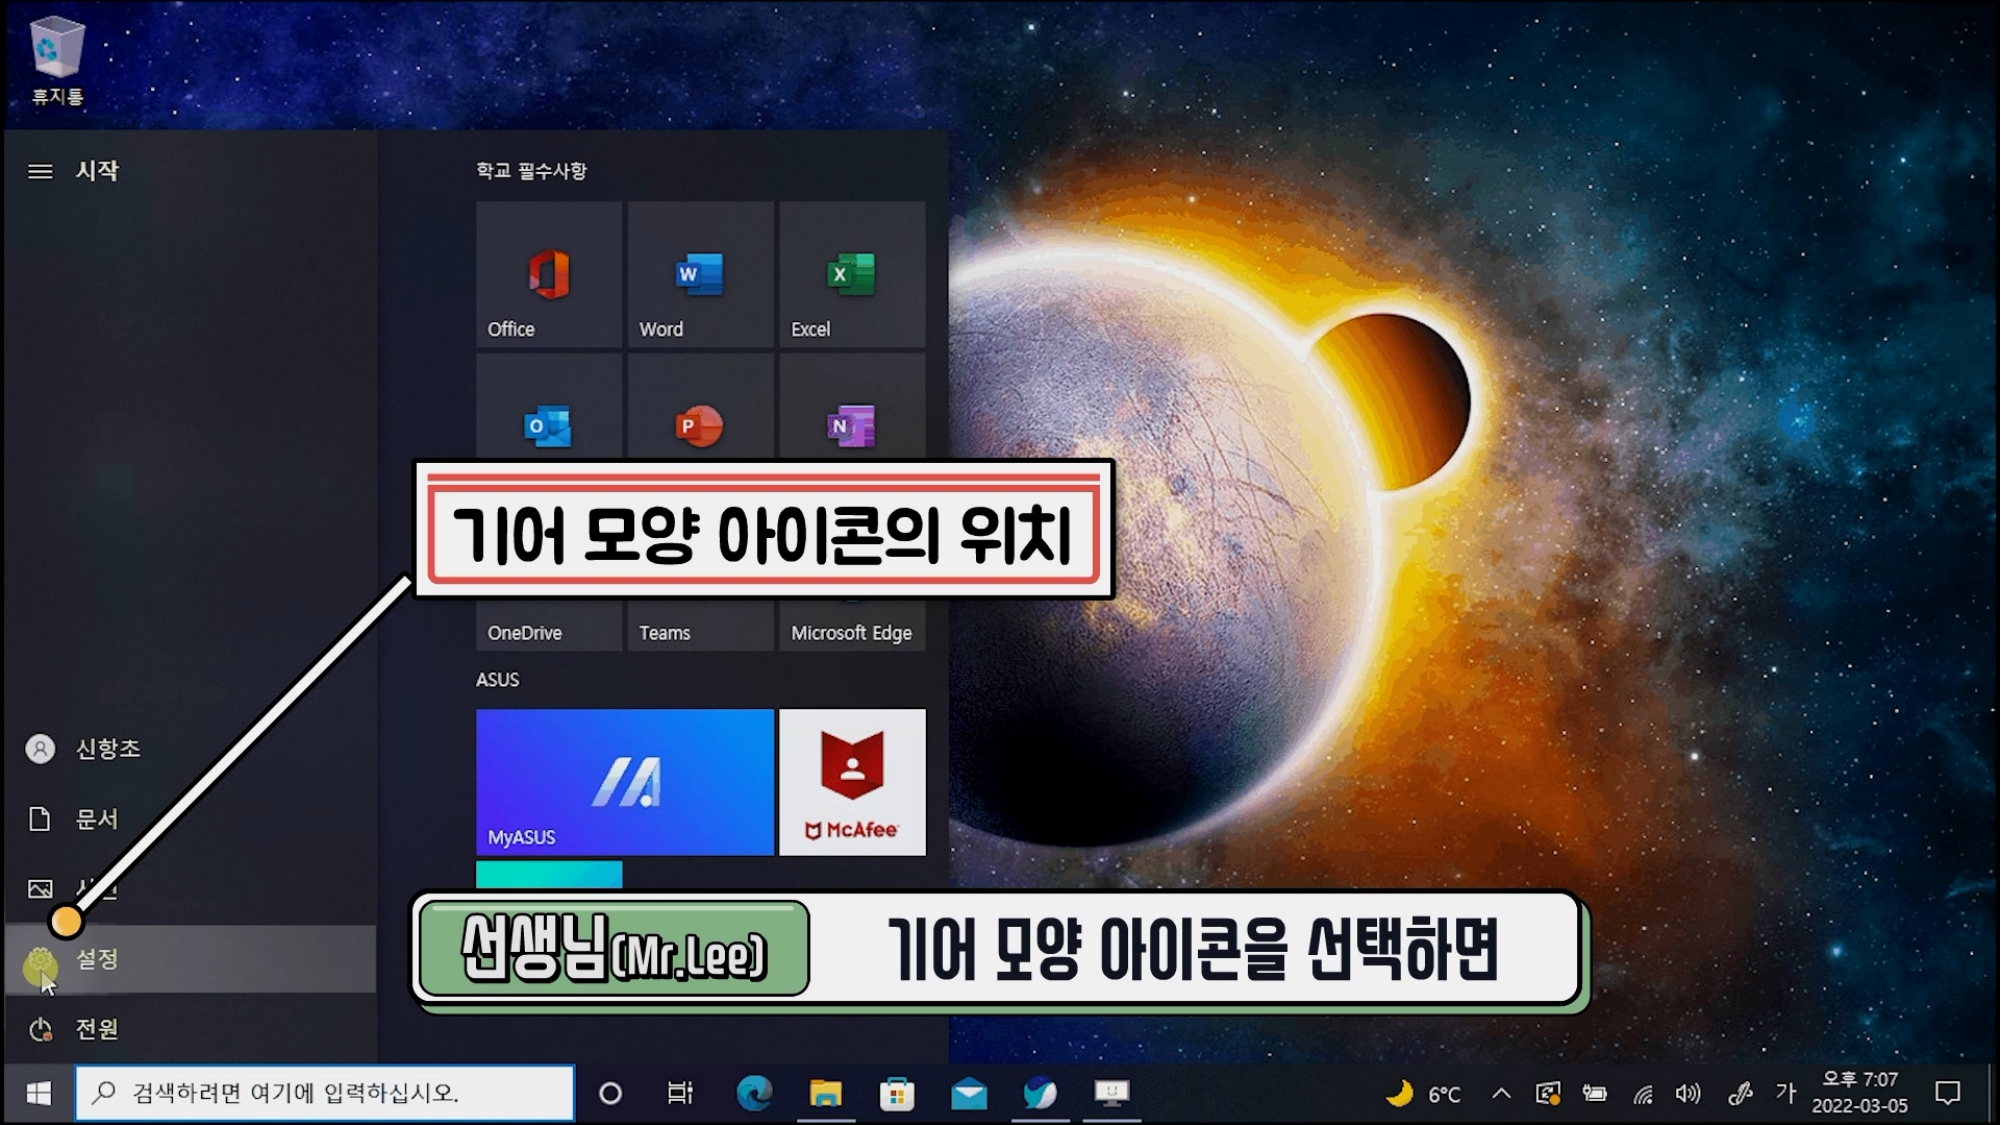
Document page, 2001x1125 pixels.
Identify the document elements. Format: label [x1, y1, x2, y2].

list [0, 0, 2000, 1125]
